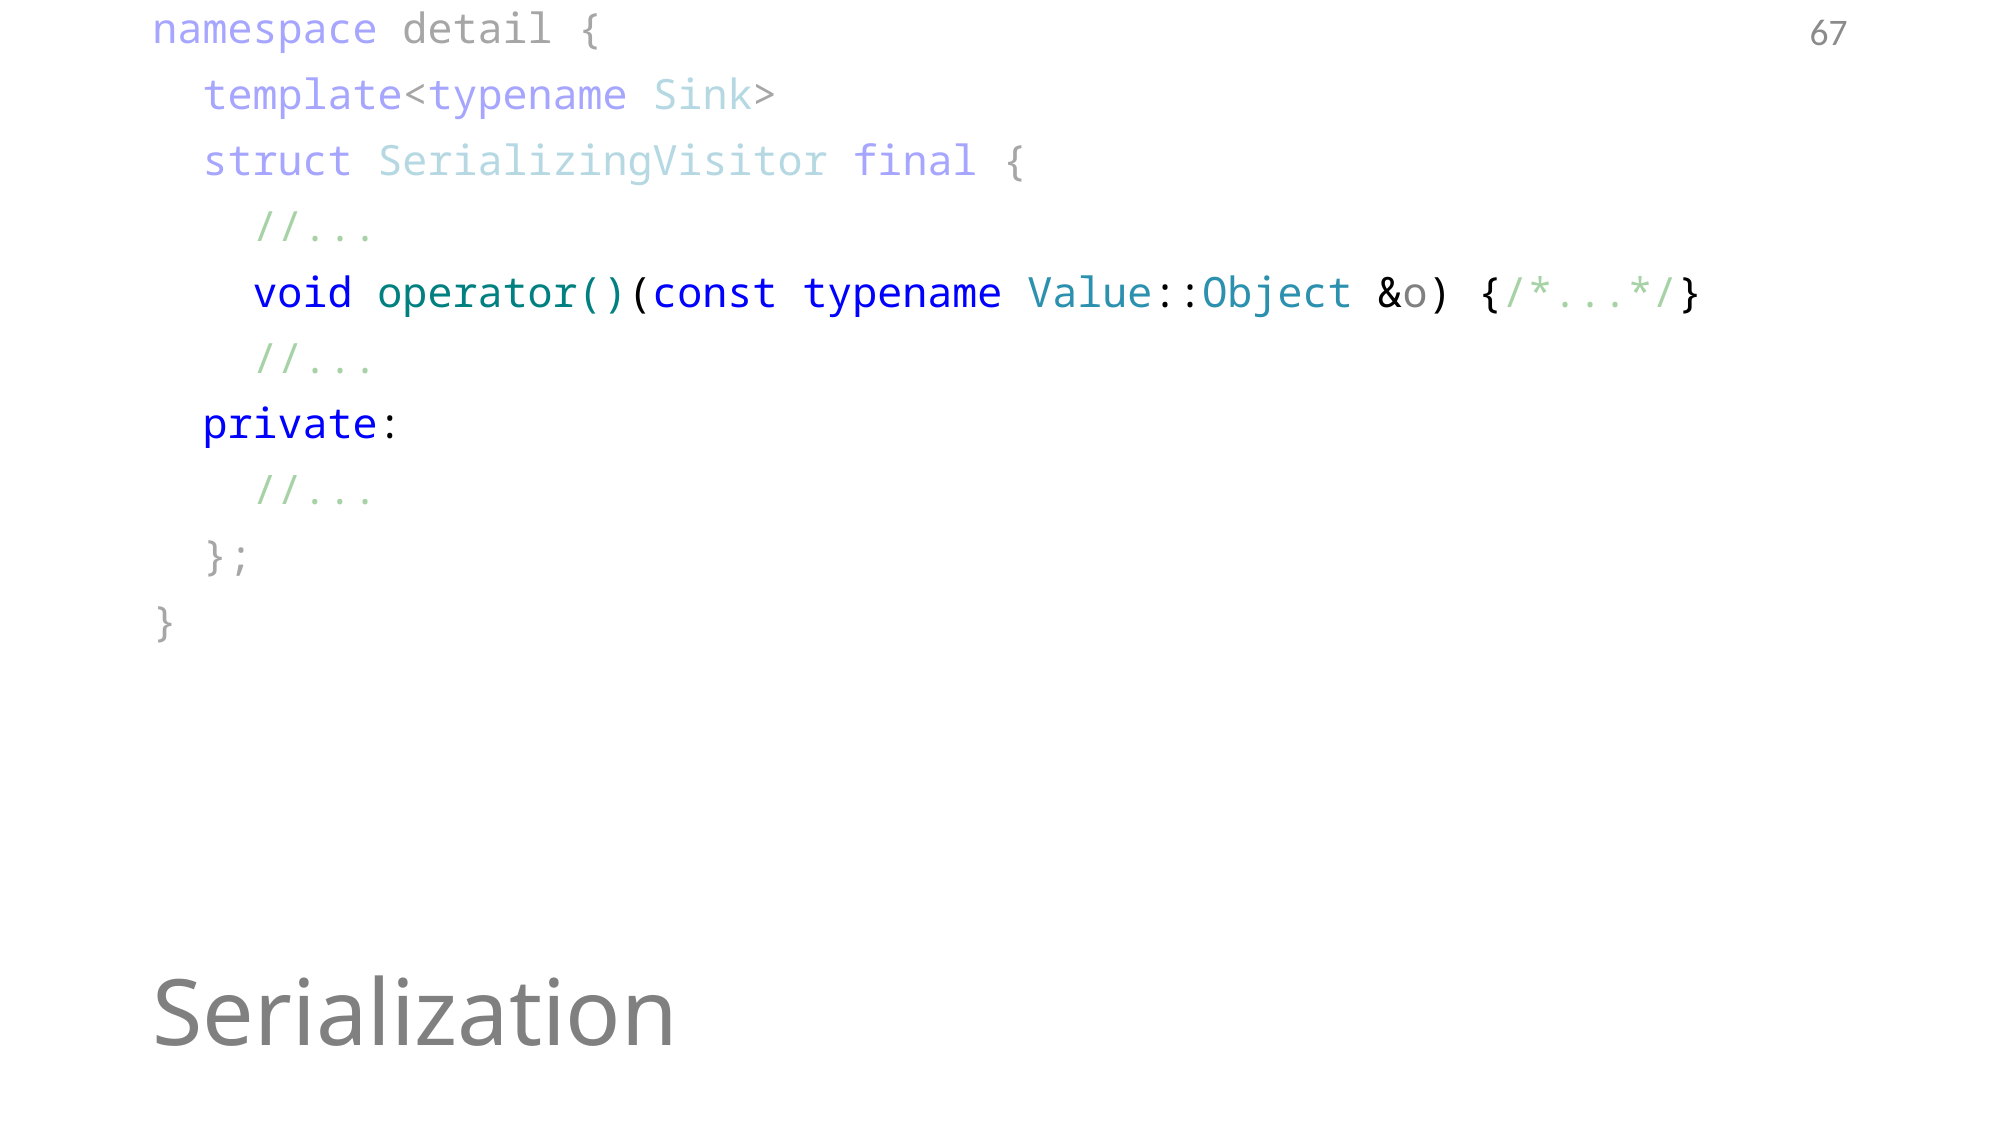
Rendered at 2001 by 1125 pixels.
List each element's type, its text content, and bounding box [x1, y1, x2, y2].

list namespace detail { template<typename Sink> struct SerializingVisitor final { //... void operator()(const typename Value::Object &o) {/*...*/} //... private: //... }; } [137, 0, 1863, 908]
title Serialization [137, 908, 1863, 1125]
slide_number 67 [1412, 0, 1863, 60]
